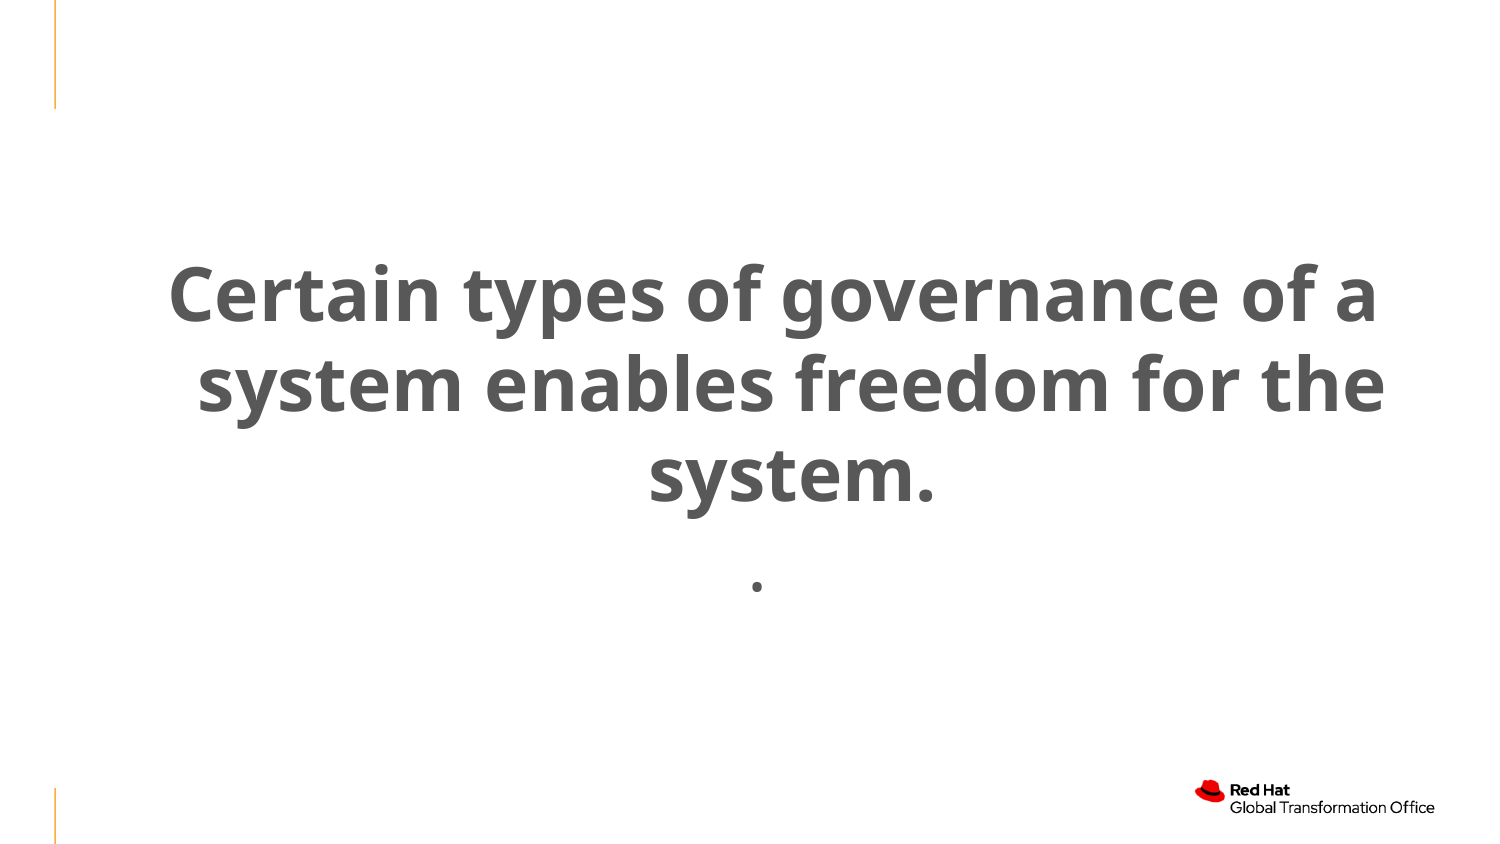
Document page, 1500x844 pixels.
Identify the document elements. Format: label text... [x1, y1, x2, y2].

subtitle Certain types of governance of a system enables freedom for the system. . [51, 231, 1479, 422]
picture [1193, 776, 1438, 821]
